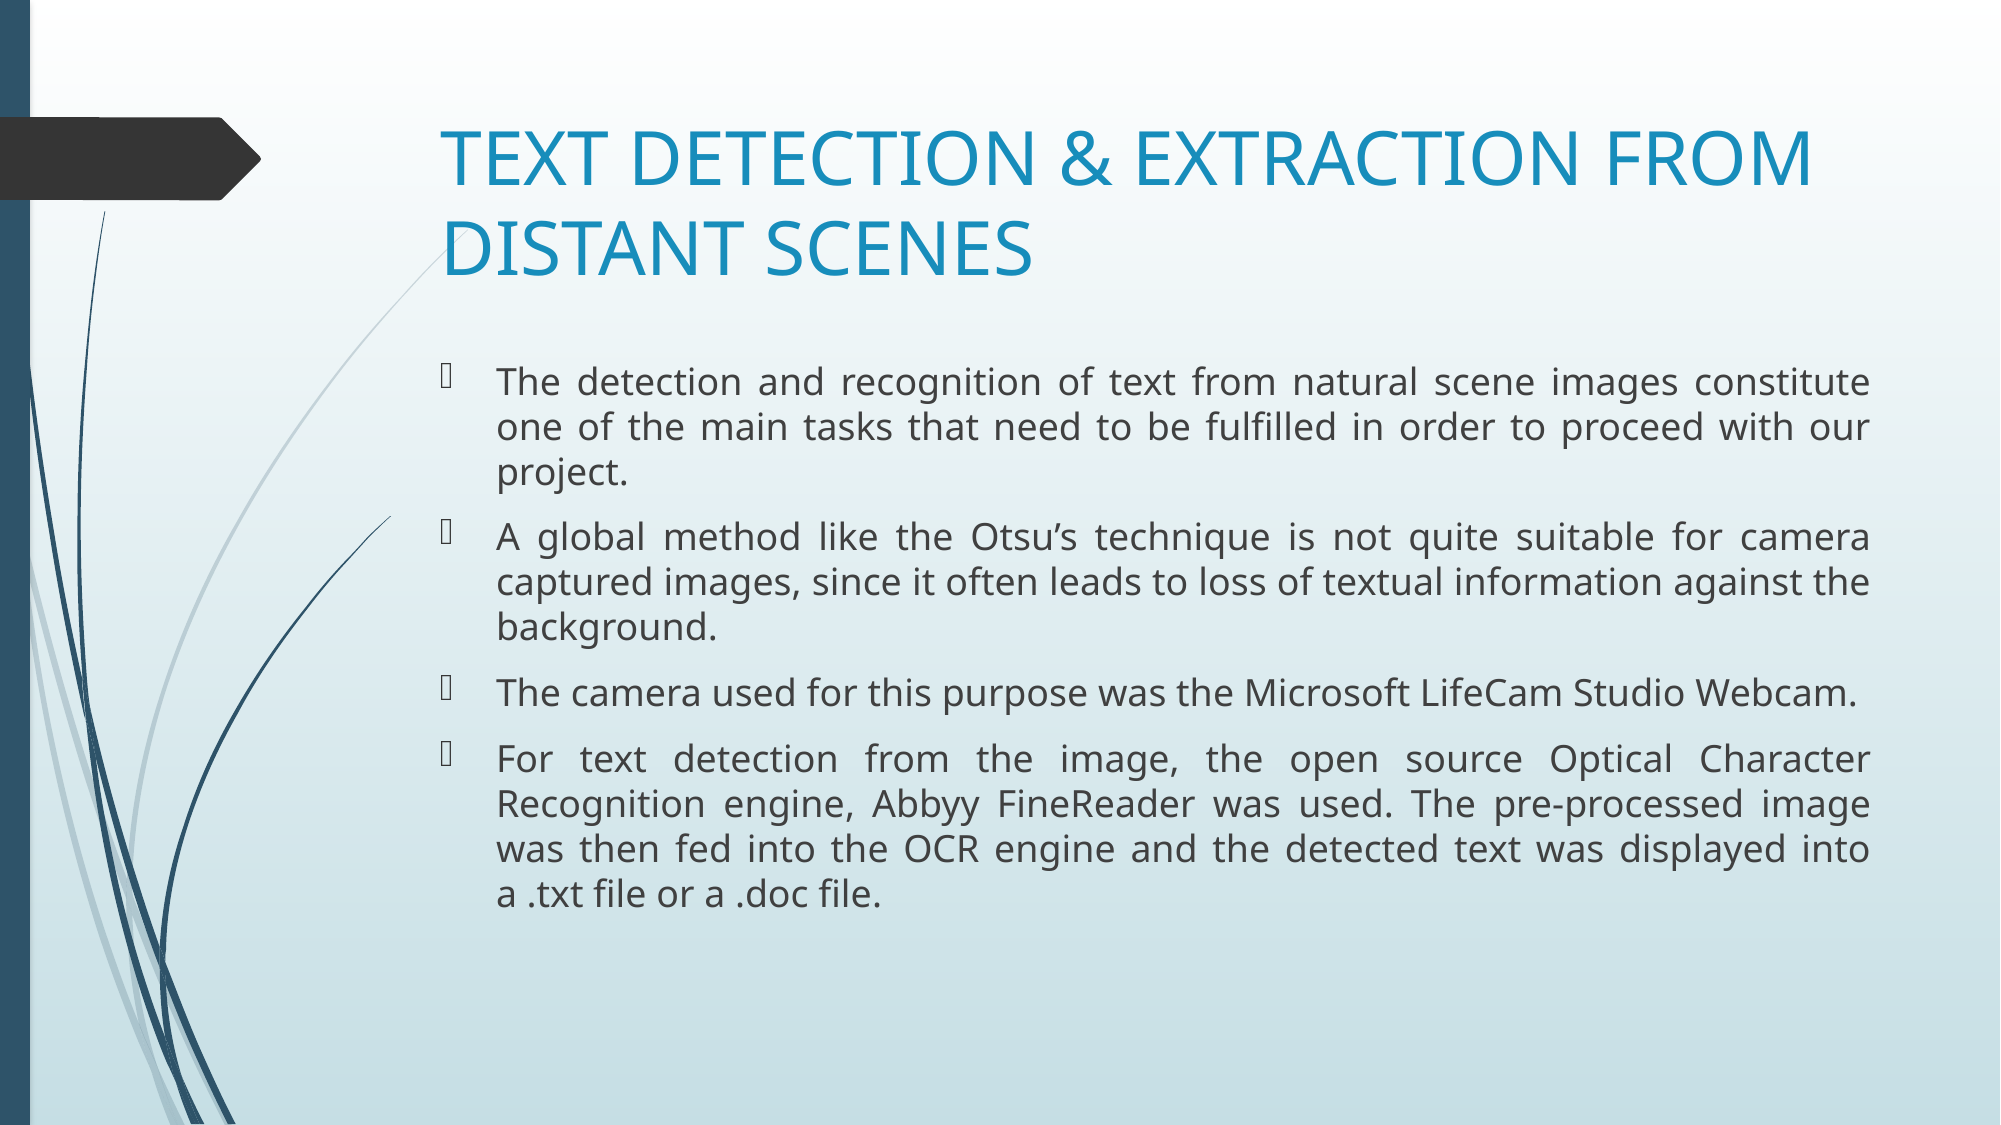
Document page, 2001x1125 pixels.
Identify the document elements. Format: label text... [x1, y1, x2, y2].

list The detection and recognition of text from natural scene images constitute one of the main tasks that need to be fulfilled in order to proceed with our project. A global method like the Otsu’s technique is not quite suitable for camera captured images, since it often leads to loss of textual information against the background. The camera used for this purpose was the Microsoft LifeCam Studio Webcam. For text detection from the image, the open source Optical Character Recognition engine, Abbyy FineReader was used. The pre-processed image was then fed into the OCR engine and the detected text was displayed into a .txt file or a .doc file. [424, 350, 1888, 970]
title TEXT DETECTION & EXTRACTION FROM DISTANT SCENES [425, 102, 1888, 313]
